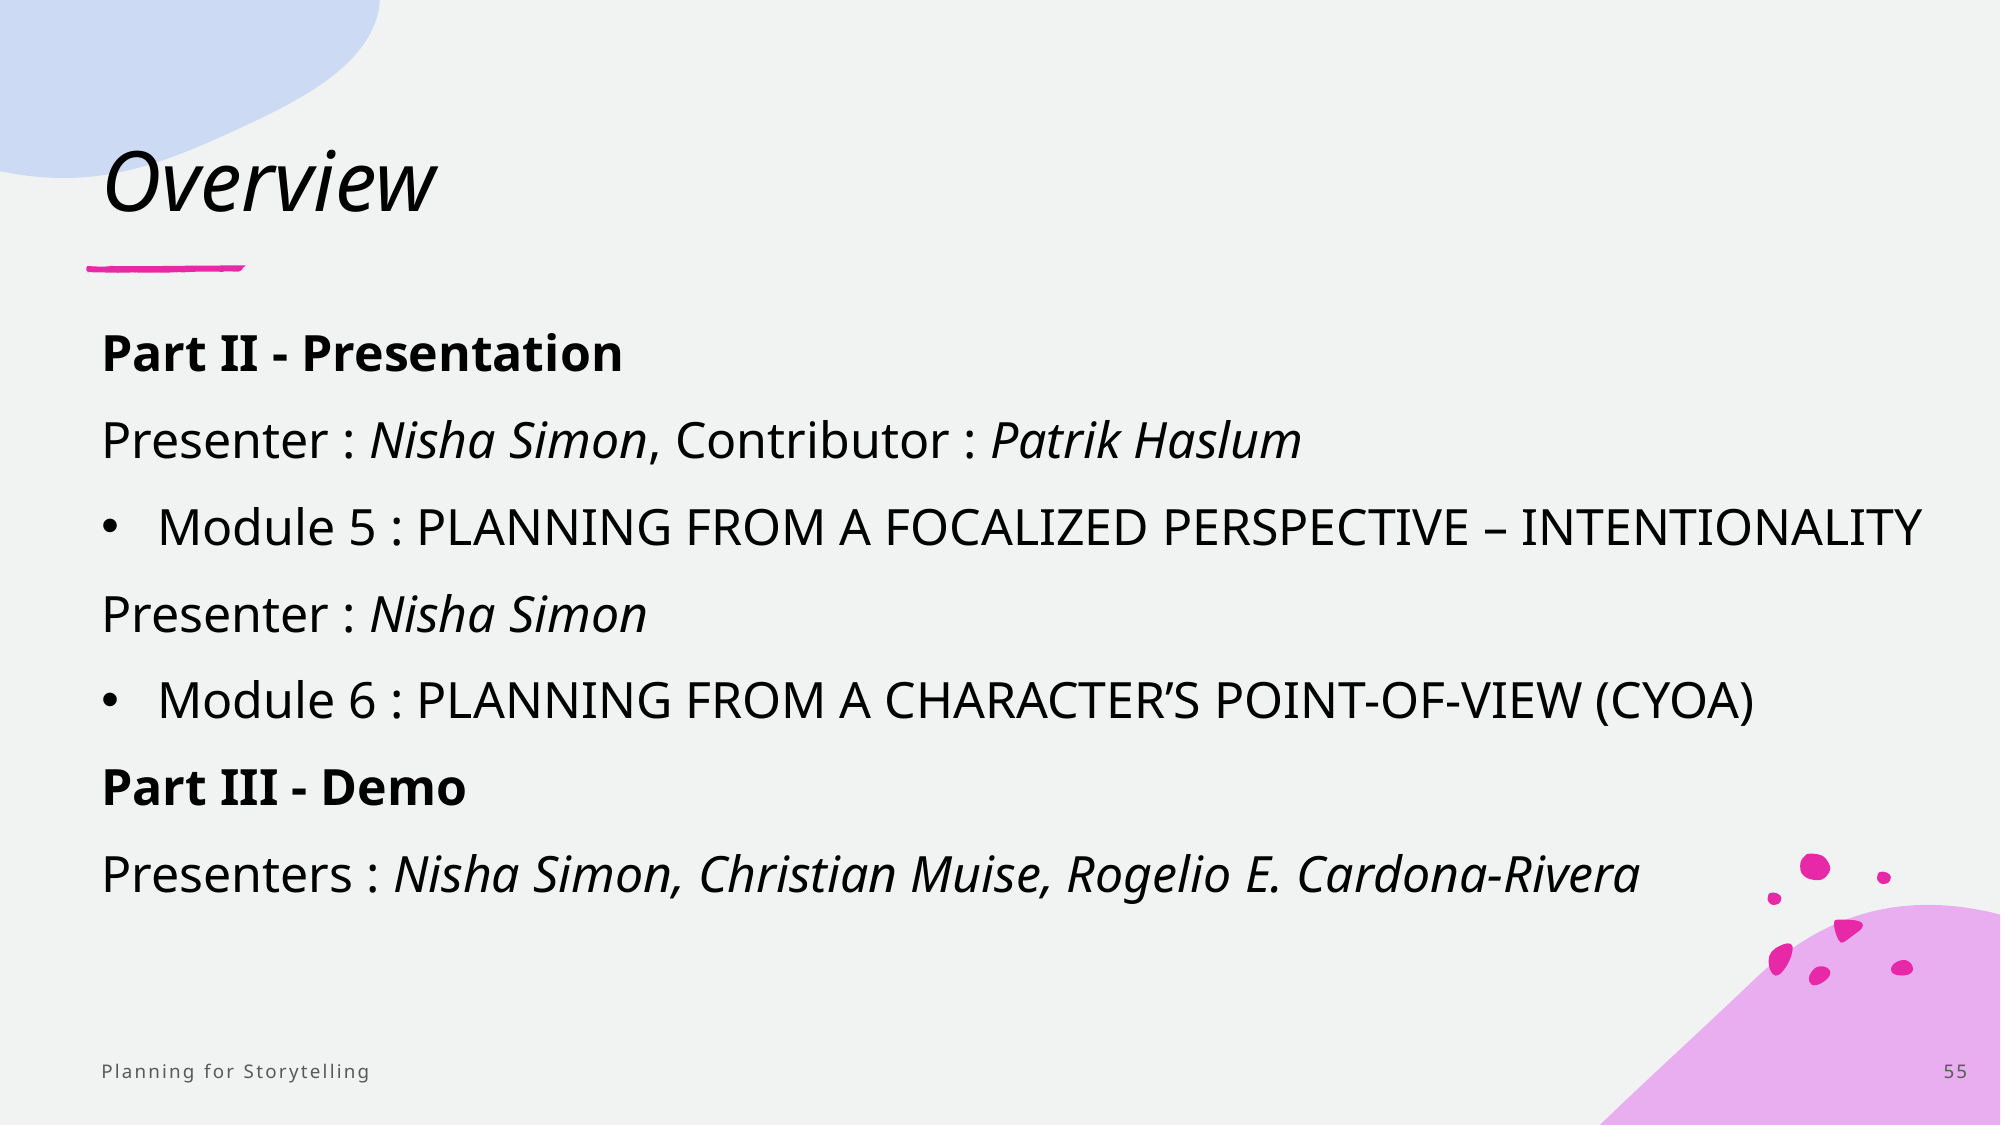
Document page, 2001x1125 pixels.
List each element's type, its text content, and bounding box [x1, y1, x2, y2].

title Overview [86, 136, 1740, 236]
list Part II - Presentation Presenter : Nisha Simon, Contributor : Patrik Haslum Module 5 : PLANNING FROM A FOCALIZED PERSPECTIVE – INTENTIONALITY Presenter : Nisha Simon Module 6 : PLANNING FROM A CHARACTER’S POINT-OF-VIEW (CYOA) Part III - Demo Presenters : Nisha Simon, Christian Muise, Rogelio E. Cardona-Rivera [86, 308, 1947, 989]
slide_number 55 [1911, 1042, 1999, 1103]
footer Planning for Storytelling [86, 1042, 653, 1103]
